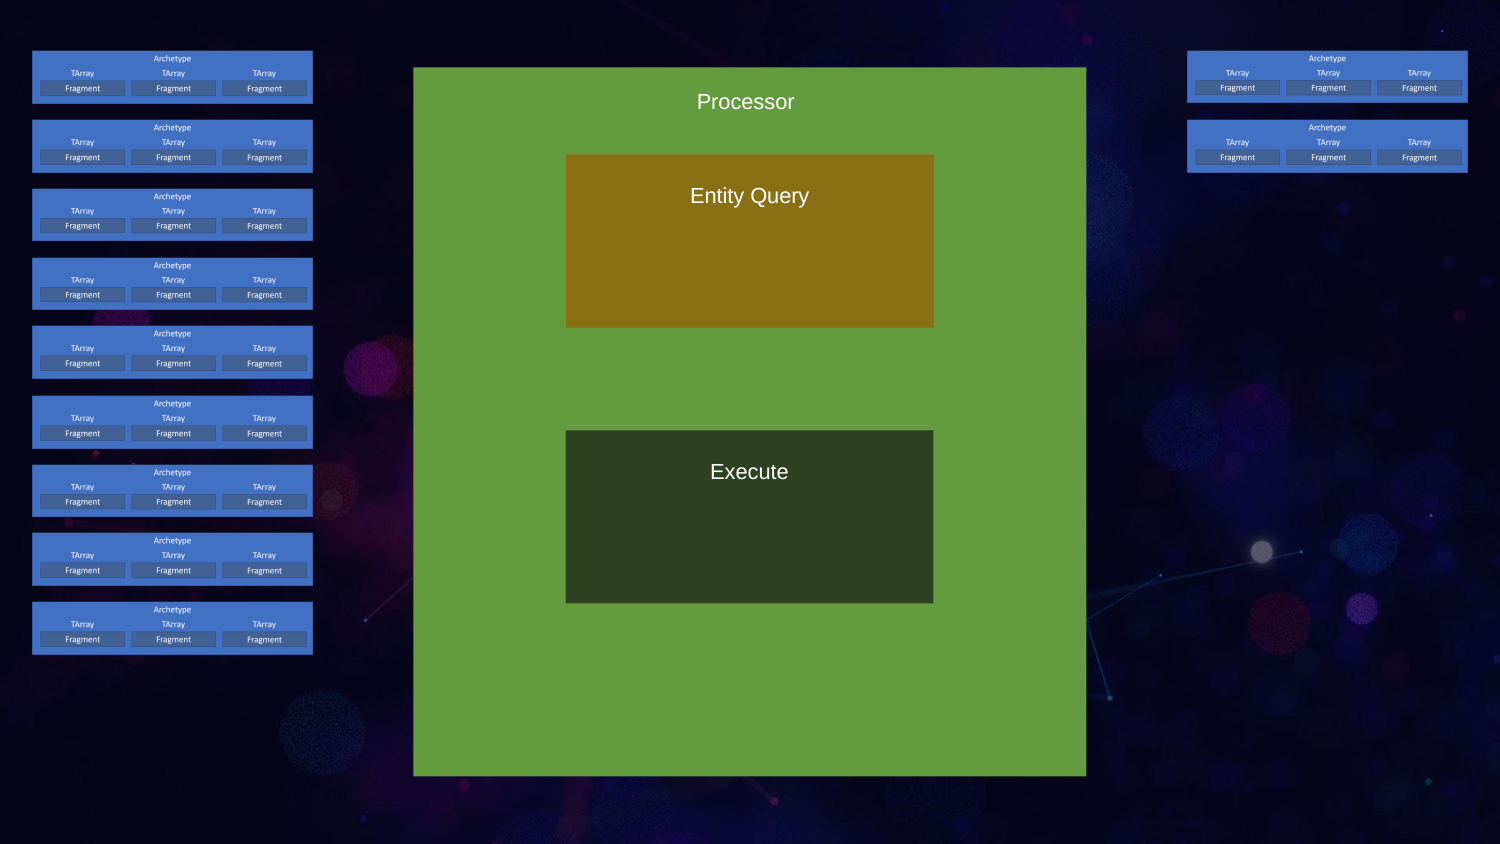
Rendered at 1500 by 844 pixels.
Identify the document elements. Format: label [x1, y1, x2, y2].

text_box [413, 67, 1087, 777]
picture [0, 0, 1500, 844]
